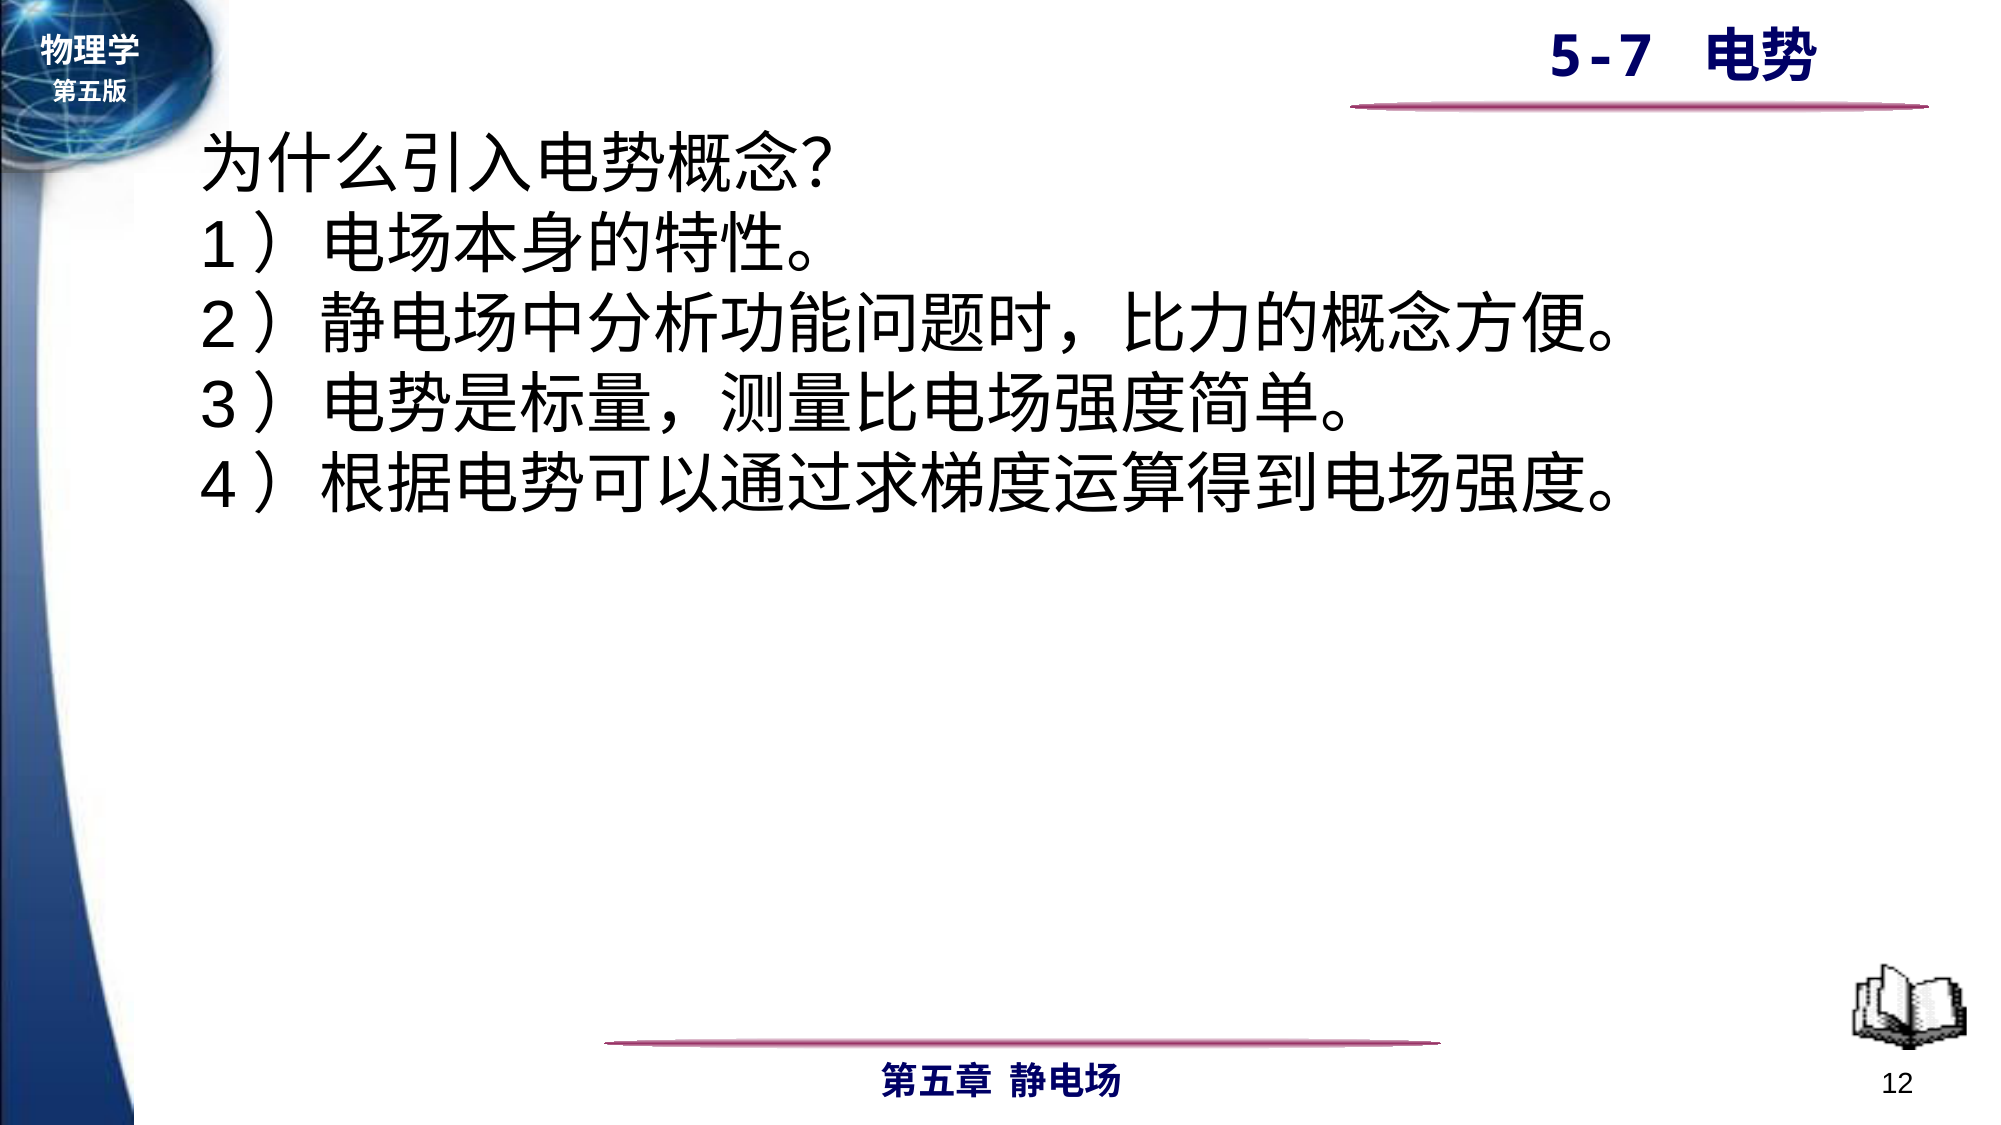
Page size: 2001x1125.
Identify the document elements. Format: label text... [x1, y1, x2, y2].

picture [0, 0, 229, 1125]
slide_number 12 [1462, 1056, 1929, 1125]
text_box 为什么引入电势概念？ 1）电场本身的特性。 2）静电场中分析功能问题时，比力的概念方便。 3）电势是标量，测量比电场强度简单。 4）根据电势可以通过求梯度运算得到电场强度。 [184, 113, 1816, 529]
picture [1850, 962, 1967, 1050]
